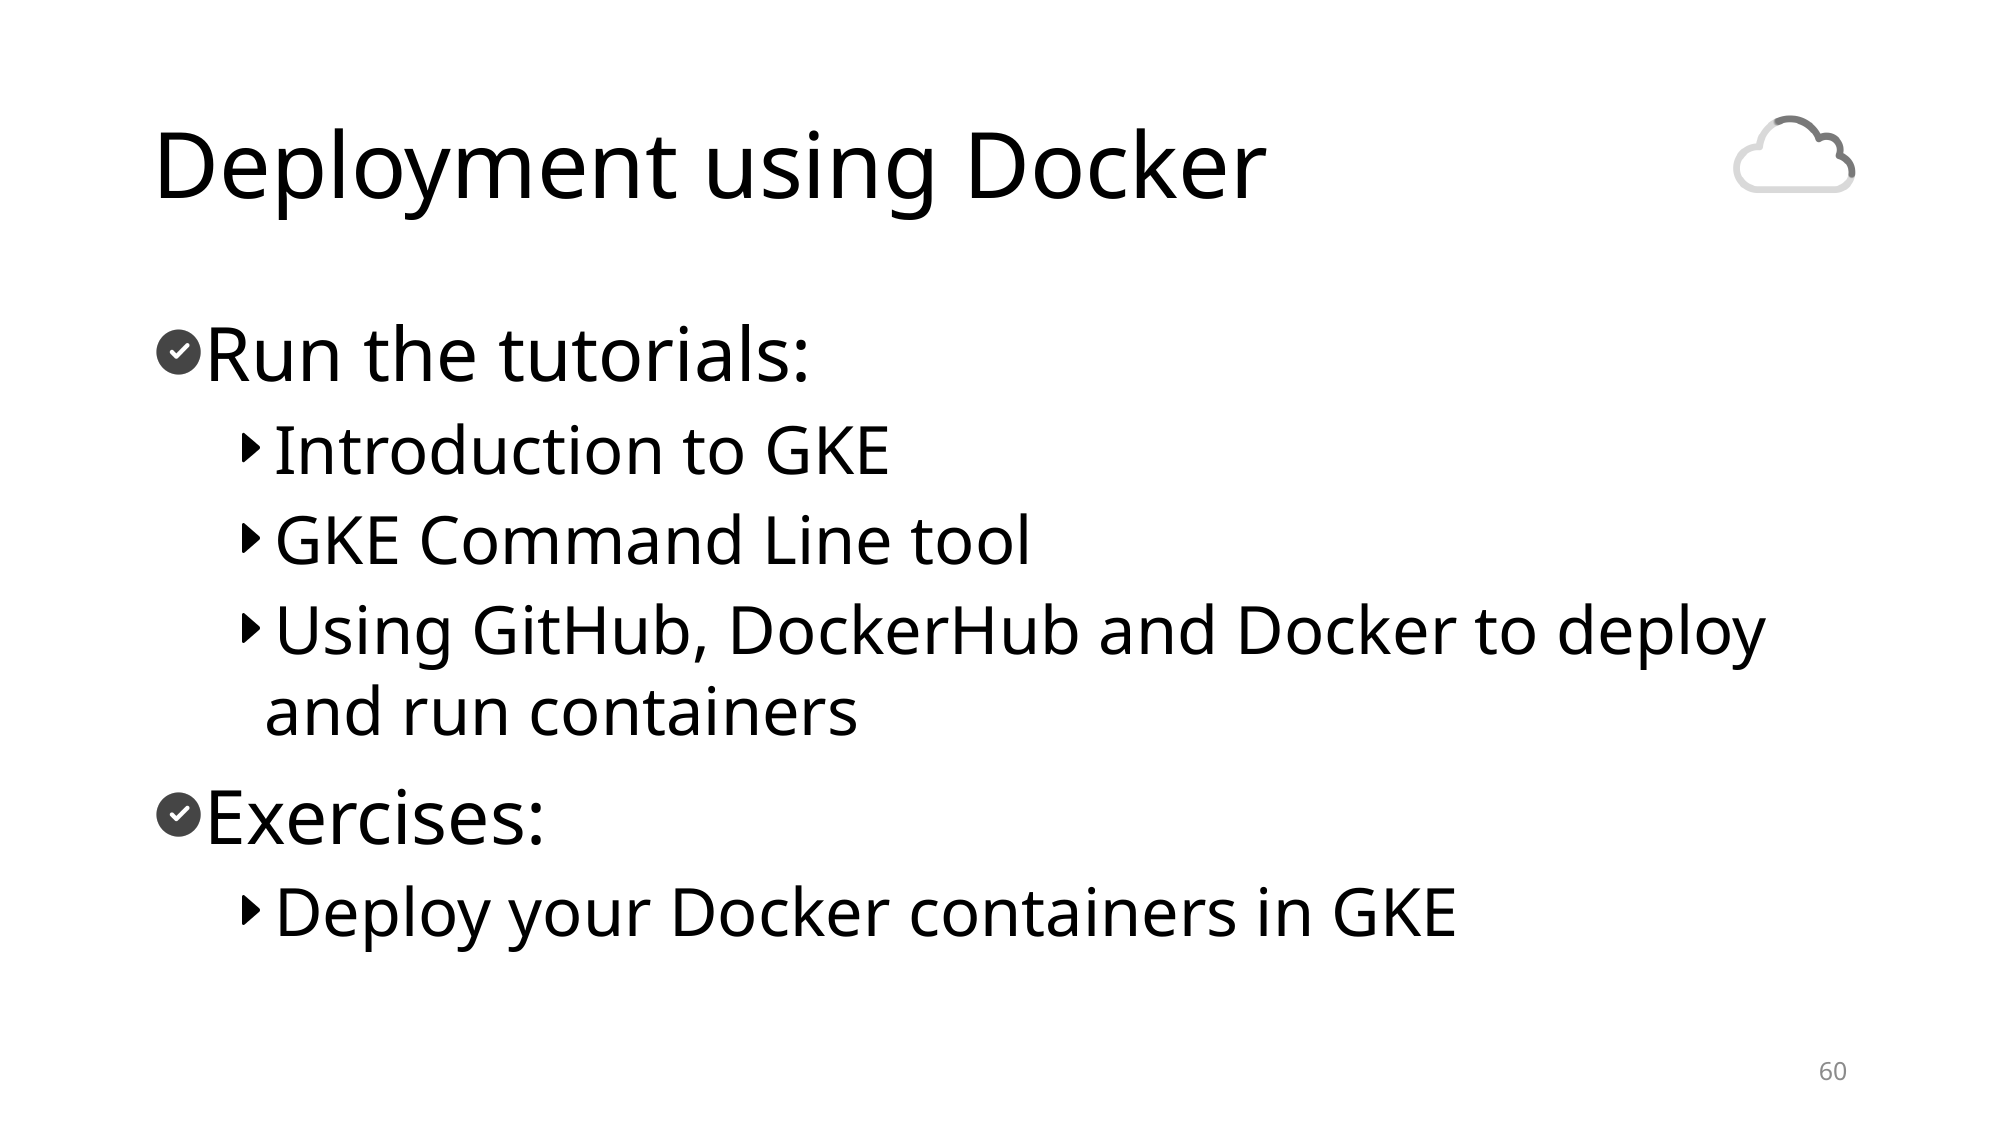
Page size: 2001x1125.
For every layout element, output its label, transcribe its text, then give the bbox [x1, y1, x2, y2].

picture [227, 604, 275, 652]
list Run the tutorials: Introduction to GKE GKE Command Line tool Using GitHub, DockerHub and Docker to deploy and run containers Exercises: Deploy your Docker containers in GKE [137, 299, 1863, 1014]
picture [1588, 0, 2000, 309]
title Deployment using Docker [137, 59, 1588, 278]
picture [227, 886, 275, 934]
picture [227, 514, 275, 562]
picture [152, 788, 205, 841]
picture [152, 325, 205, 379]
picture [227, 424, 275, 471]
slide_number 60 [1412, 1042, 1863, 1103]
